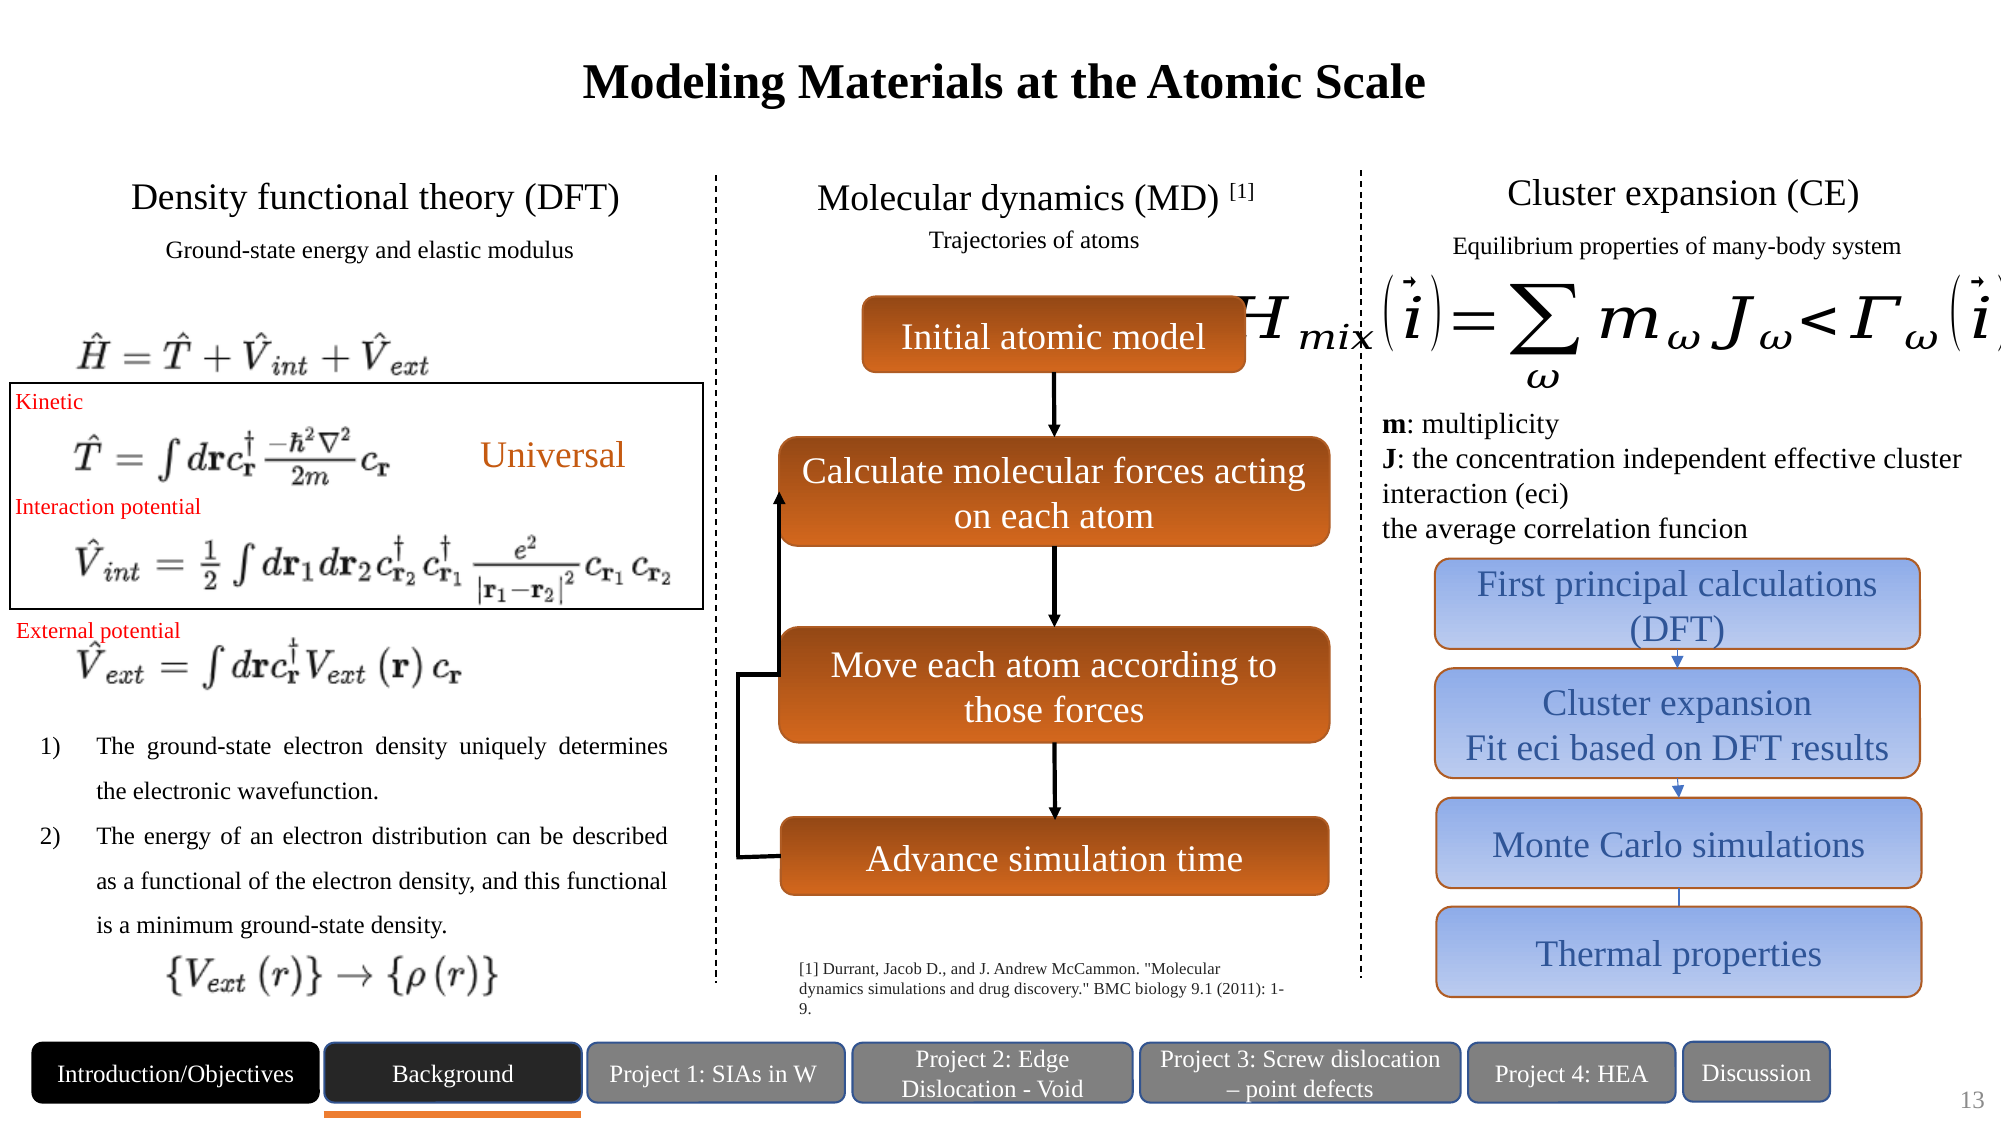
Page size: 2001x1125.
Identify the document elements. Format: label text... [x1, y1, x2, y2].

text_box First principal calculations (DFT) [1433, 557, 1922, 650]
text_box Monte Carlo simulations [1435, 796, 1923, 890]
text_box [1] Durrant, Jacob D., and J. Andrew McCammon. "Molecular dynamics simulations and drug discovery." BMC biology 9.1 (2011): 1-9. [784, 950, 1302, 1025]
text_box Thermal properties [1435, 905, 1923, 999]
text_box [0, 164, 704, 1011]
slide_number 13 [1550, 1068, 2000, 1125]
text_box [736, 165, 1330, 895]
text_box Cluster expansion Fit eci based on DFT results [1433, 667, 1922, 780]
text_box Equilibrium properties of many-body system [1437, 222, 1918, 268]
text_box Cluster expansion (CE) [1492, 160, 1876, 221]
title Modeling Materials at the Atomic Scale [142, 43, 1868, 181]
